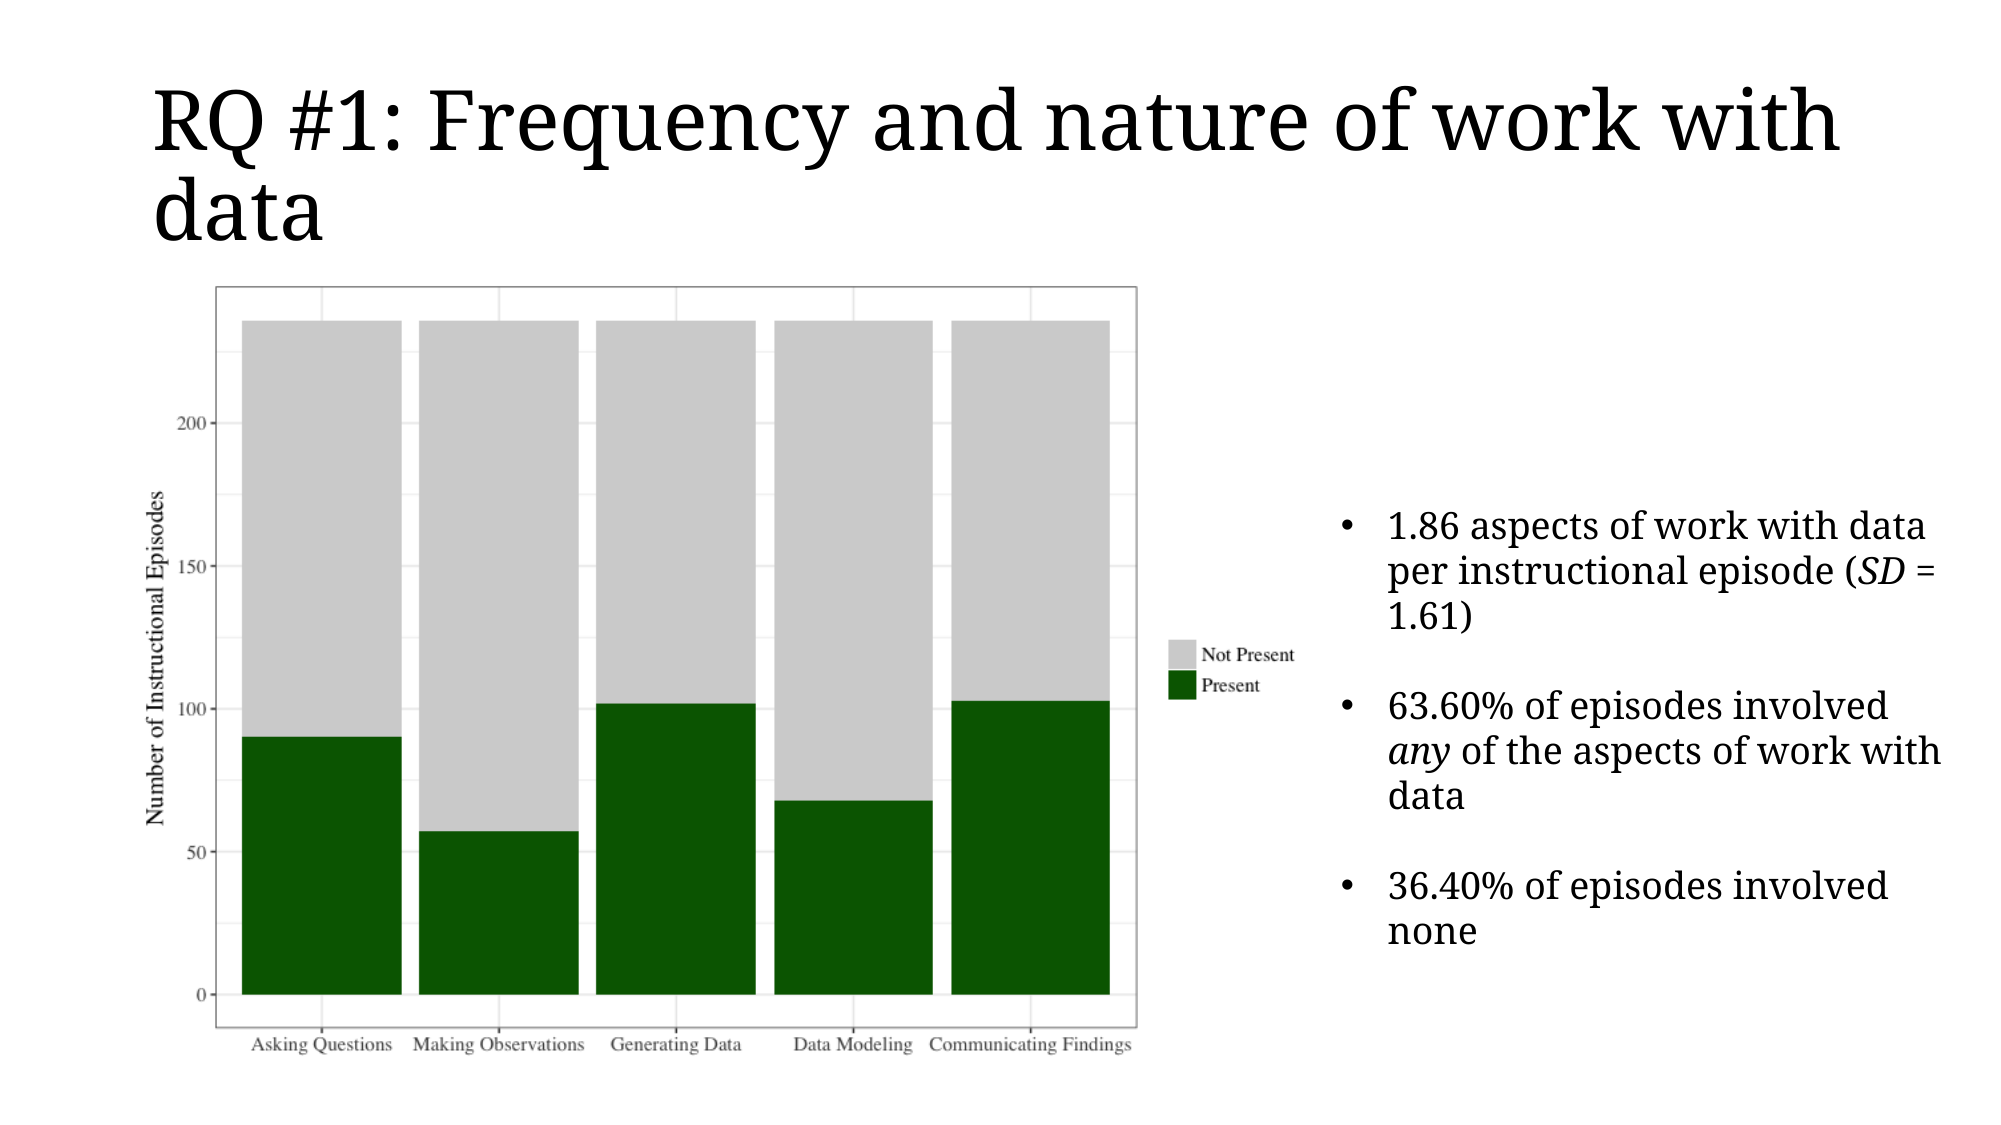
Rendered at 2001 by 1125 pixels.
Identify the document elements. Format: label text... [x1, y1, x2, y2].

picture [137, 277, 1315, 1061]
text_box 1.86 aspects of work with data per instructional episode (SD = 1.61) 63.60% of episodes involved any of the aspects of work with data 36.40% of episodes involved none [1326, 494, 1967, 1050]
title RQ #1: Frequency and nature of work with data [137, 59, 1967, 278]
